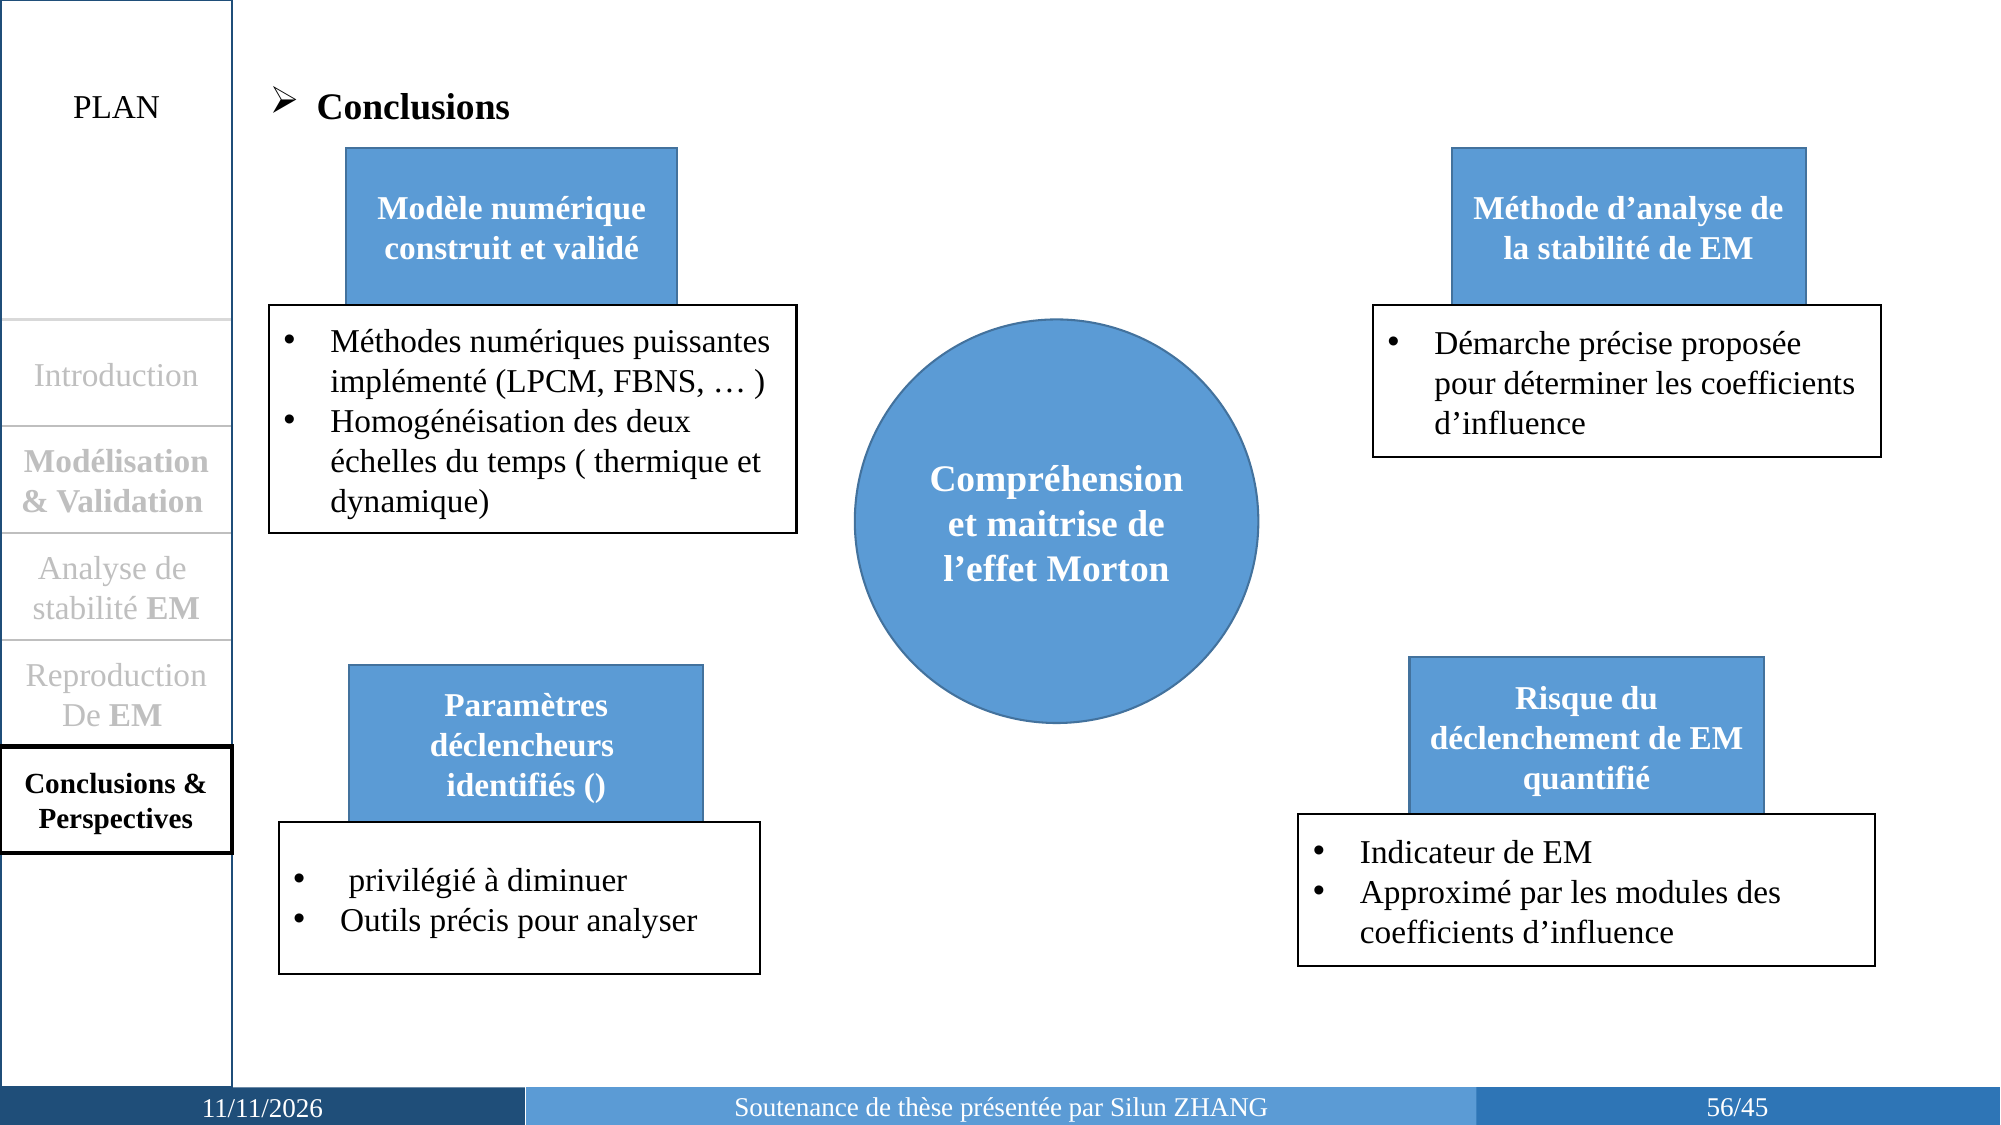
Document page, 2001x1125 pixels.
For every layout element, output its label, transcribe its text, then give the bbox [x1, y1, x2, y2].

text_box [1298, 657, 1876, 967]
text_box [1372, 147, 1882, 457]
text_box [0, 854, 233, 1087]
text_box Conclusions & Perspectives [0, 745, 233, 854]
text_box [278, 664, 760, 974]
text_box [0, 0, 233, 745]
footer Soutenance de thèse présentée par Silun ZHANG [526, 1087, 1477, 1125]
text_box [268, 147, 797, 533]
text_box Conclusions [254, 74, 559, 135]
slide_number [0, 1087, 525, 1125]
slide_number 56/45 [1477, 1087, 2000, 1125]
text_box Compréhension et maitrise de l’effet Morton [853, 318, 1260, 725]
